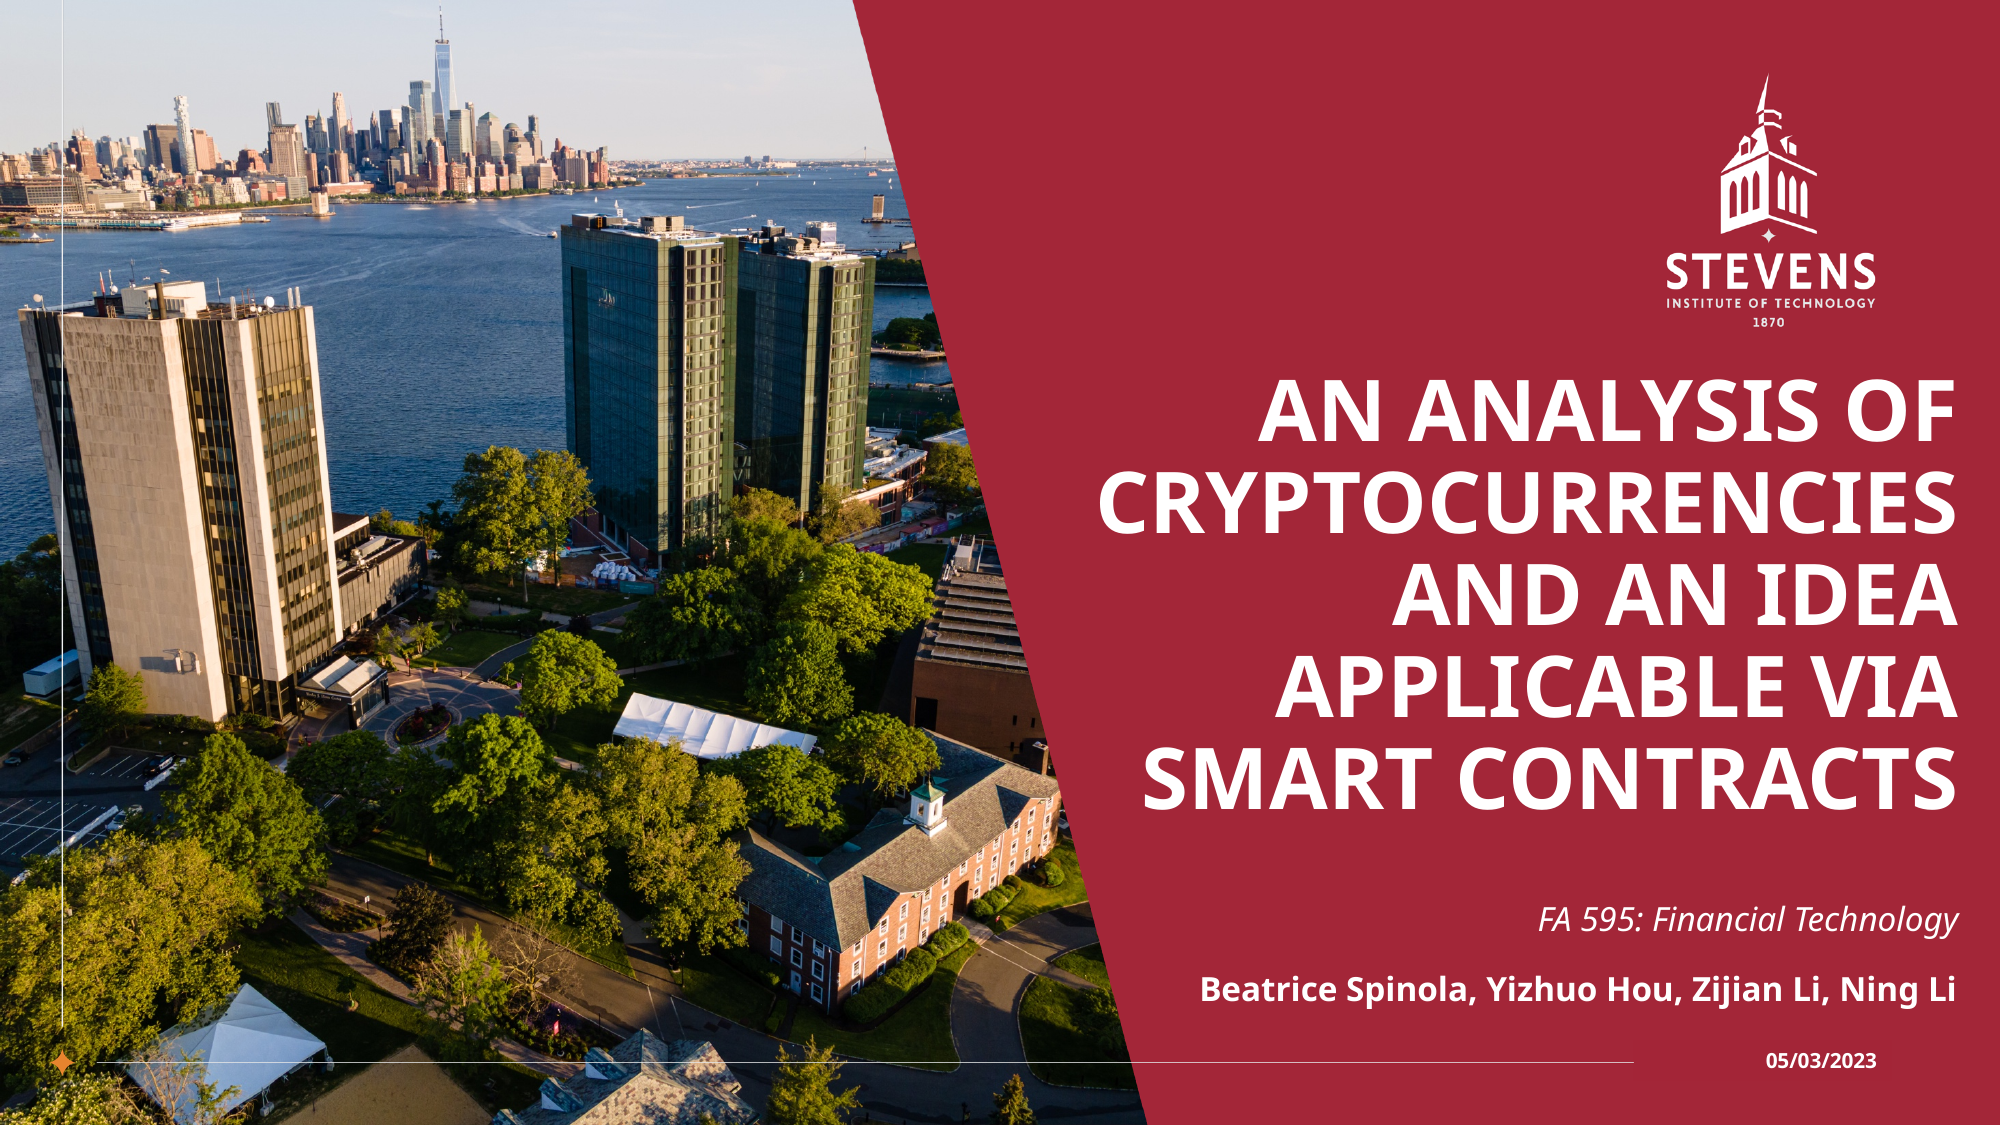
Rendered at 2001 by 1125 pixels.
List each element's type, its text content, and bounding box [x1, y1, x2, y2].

picture [0, 0, 2000, 1125]
subtitle FA 595: Financial Technology [1167, 895, 1974, 964]
title AN ANALYSIS OF CRYPTOCURRENCIES AND AN IDEA APPLICABLE VIA SMART CONTRACTS [999, 358, 1974, 836]
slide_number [1633, 1040, 1892, 1081]
list Beatrice Spinola, Yizhuo Hou, Zijian Li, Ning Li [1105, 964, 1974, 1035]
